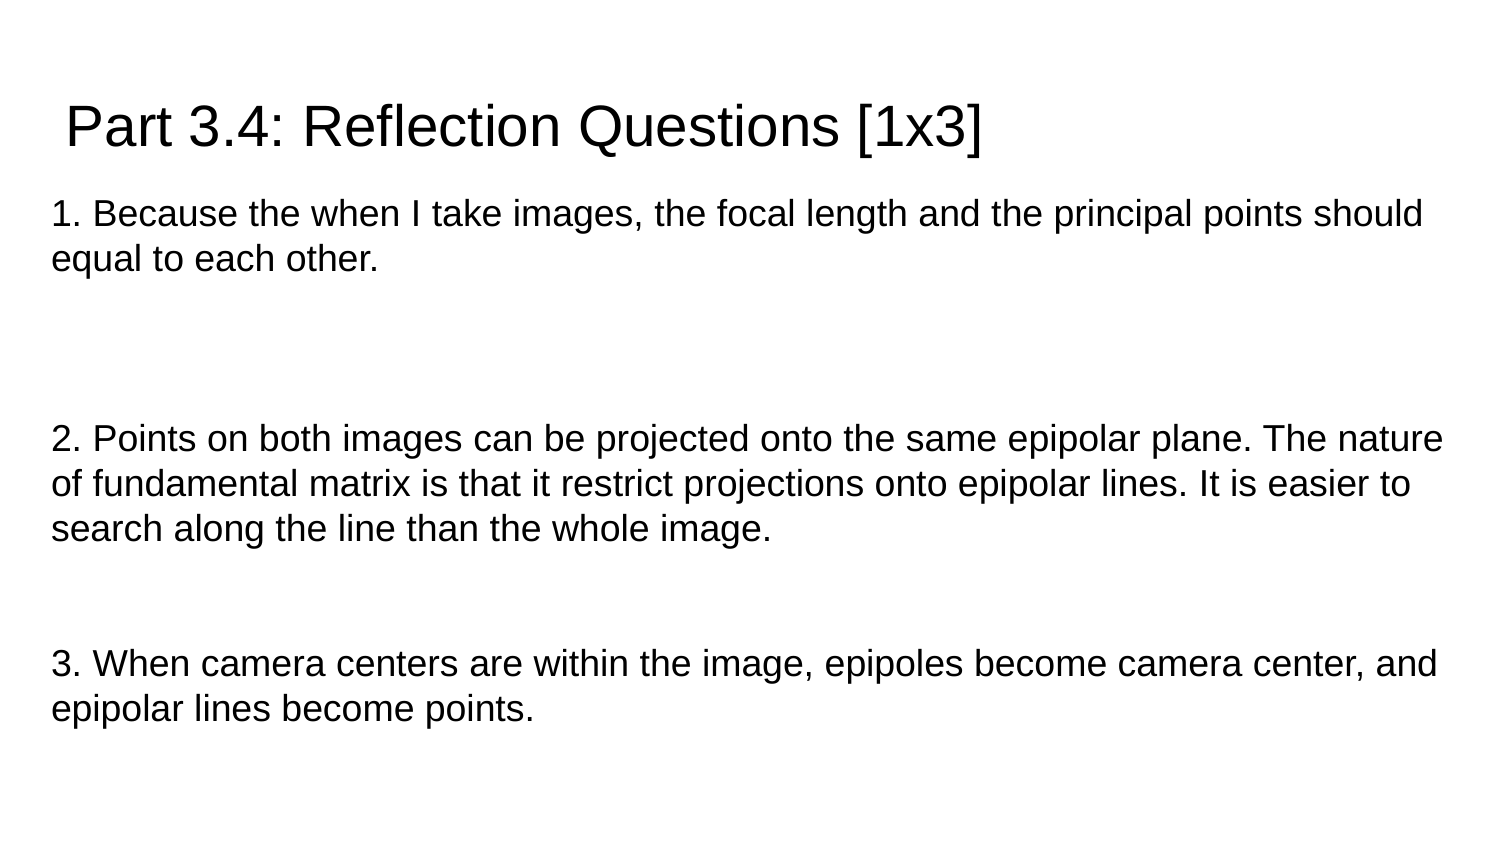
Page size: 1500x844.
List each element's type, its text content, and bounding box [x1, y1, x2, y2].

text_box 1. Because the when I take images, the focal length and the principal points should equal to each other. 2. Points on both images can be projected onto the same epipolar plane. The nature of fundamental matrix is that it restrict projections onto epipolar lines. It is easier to search along the line than the whole image. 3. When camera centers are within the image, epipoles become camera center, and epipolar lines become points. [51, 189, 1449, 750]
text_box Part 3.4: Reflection Questions [1x3] [51, 72, 1449, 167]
